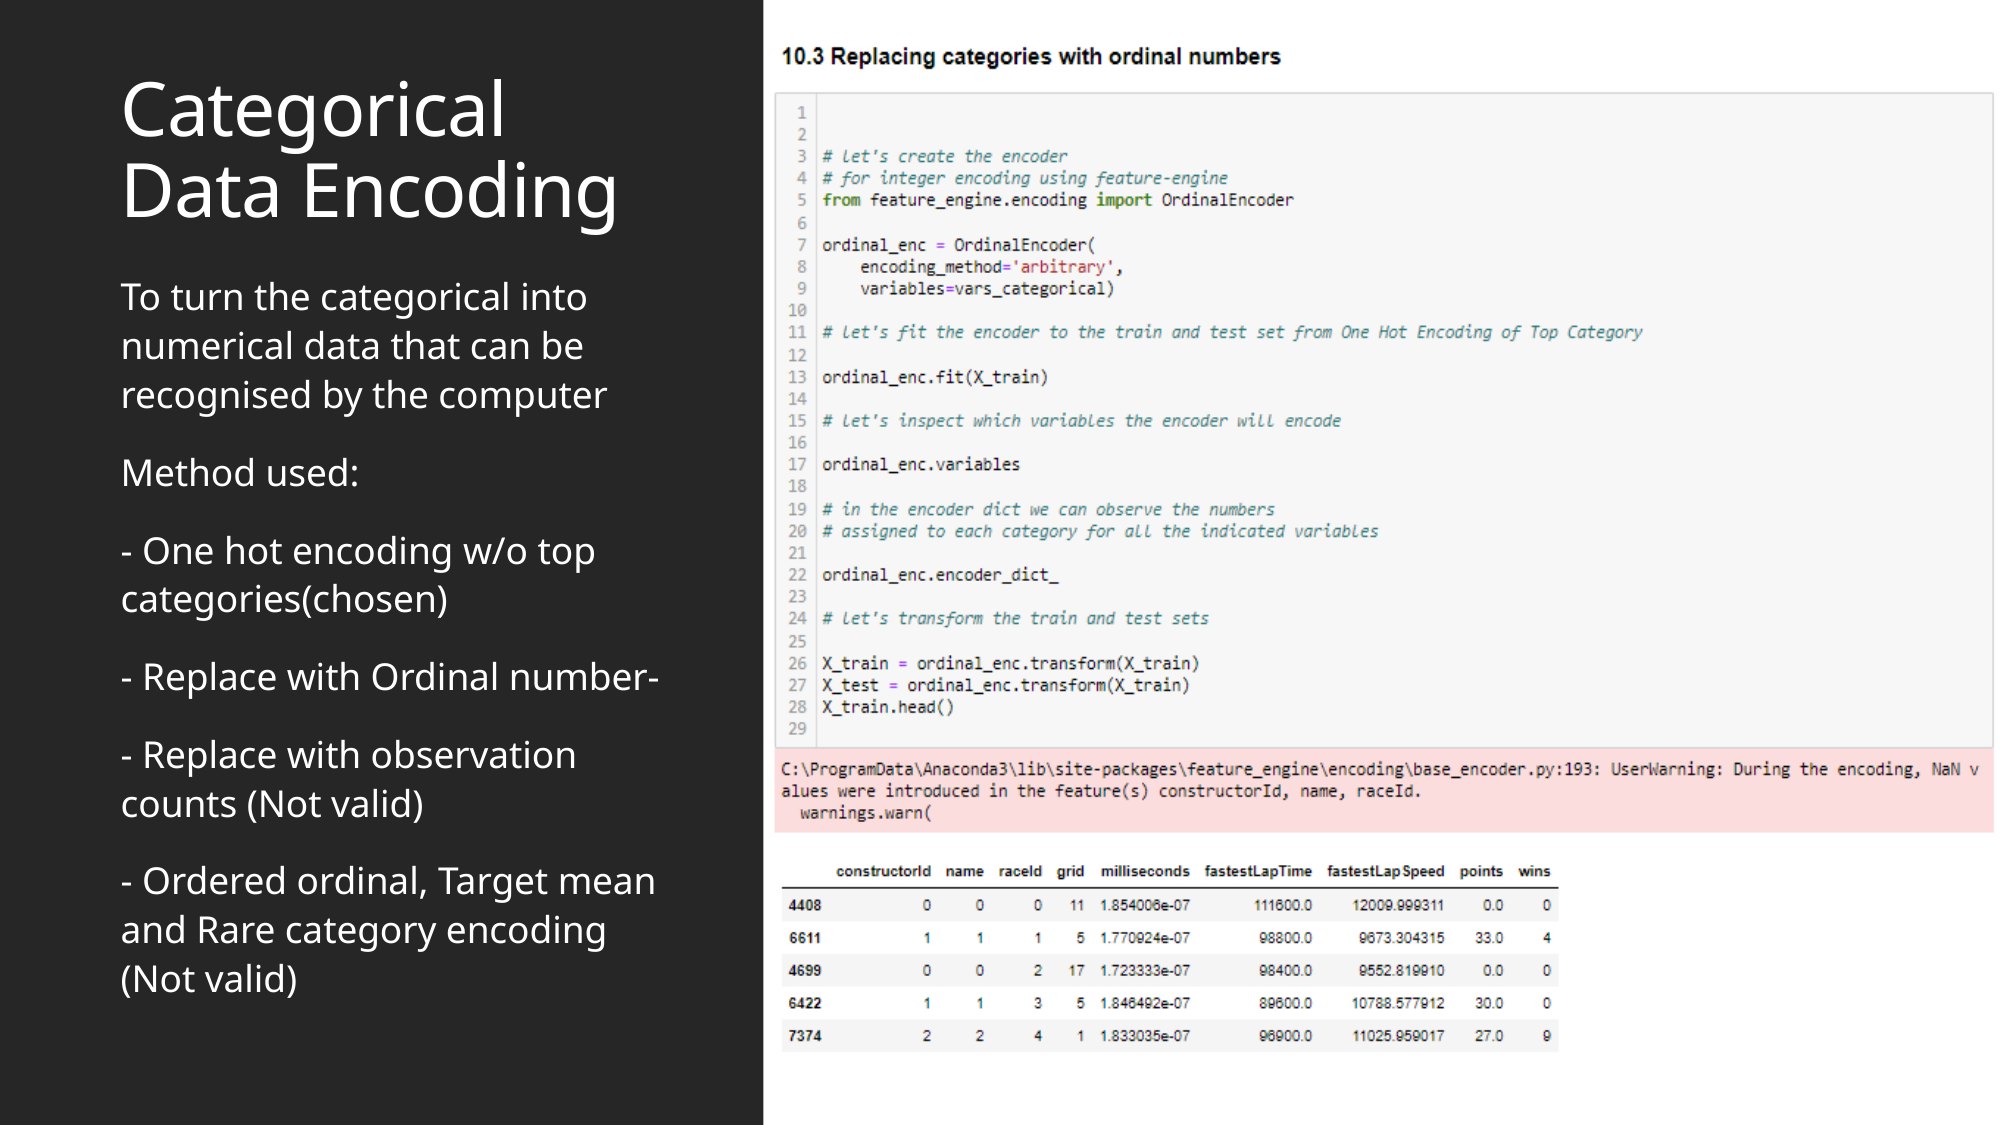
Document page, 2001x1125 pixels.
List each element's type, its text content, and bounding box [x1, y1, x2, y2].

list To turn the categorical into numerical data that can be recognised by the computer Method used: - One hot encoding w/o top categories(chosen) - Replace with Ordinal number- - Replace with observation counts (Not valid) - Ordered ordinal, Target mean and Rare category encoding (Not valid) [105, 261, 683, 1020]
title Categorical Data Encoding [105, 51, 683, 241]
picture [765, 34, 2000, 1060]
